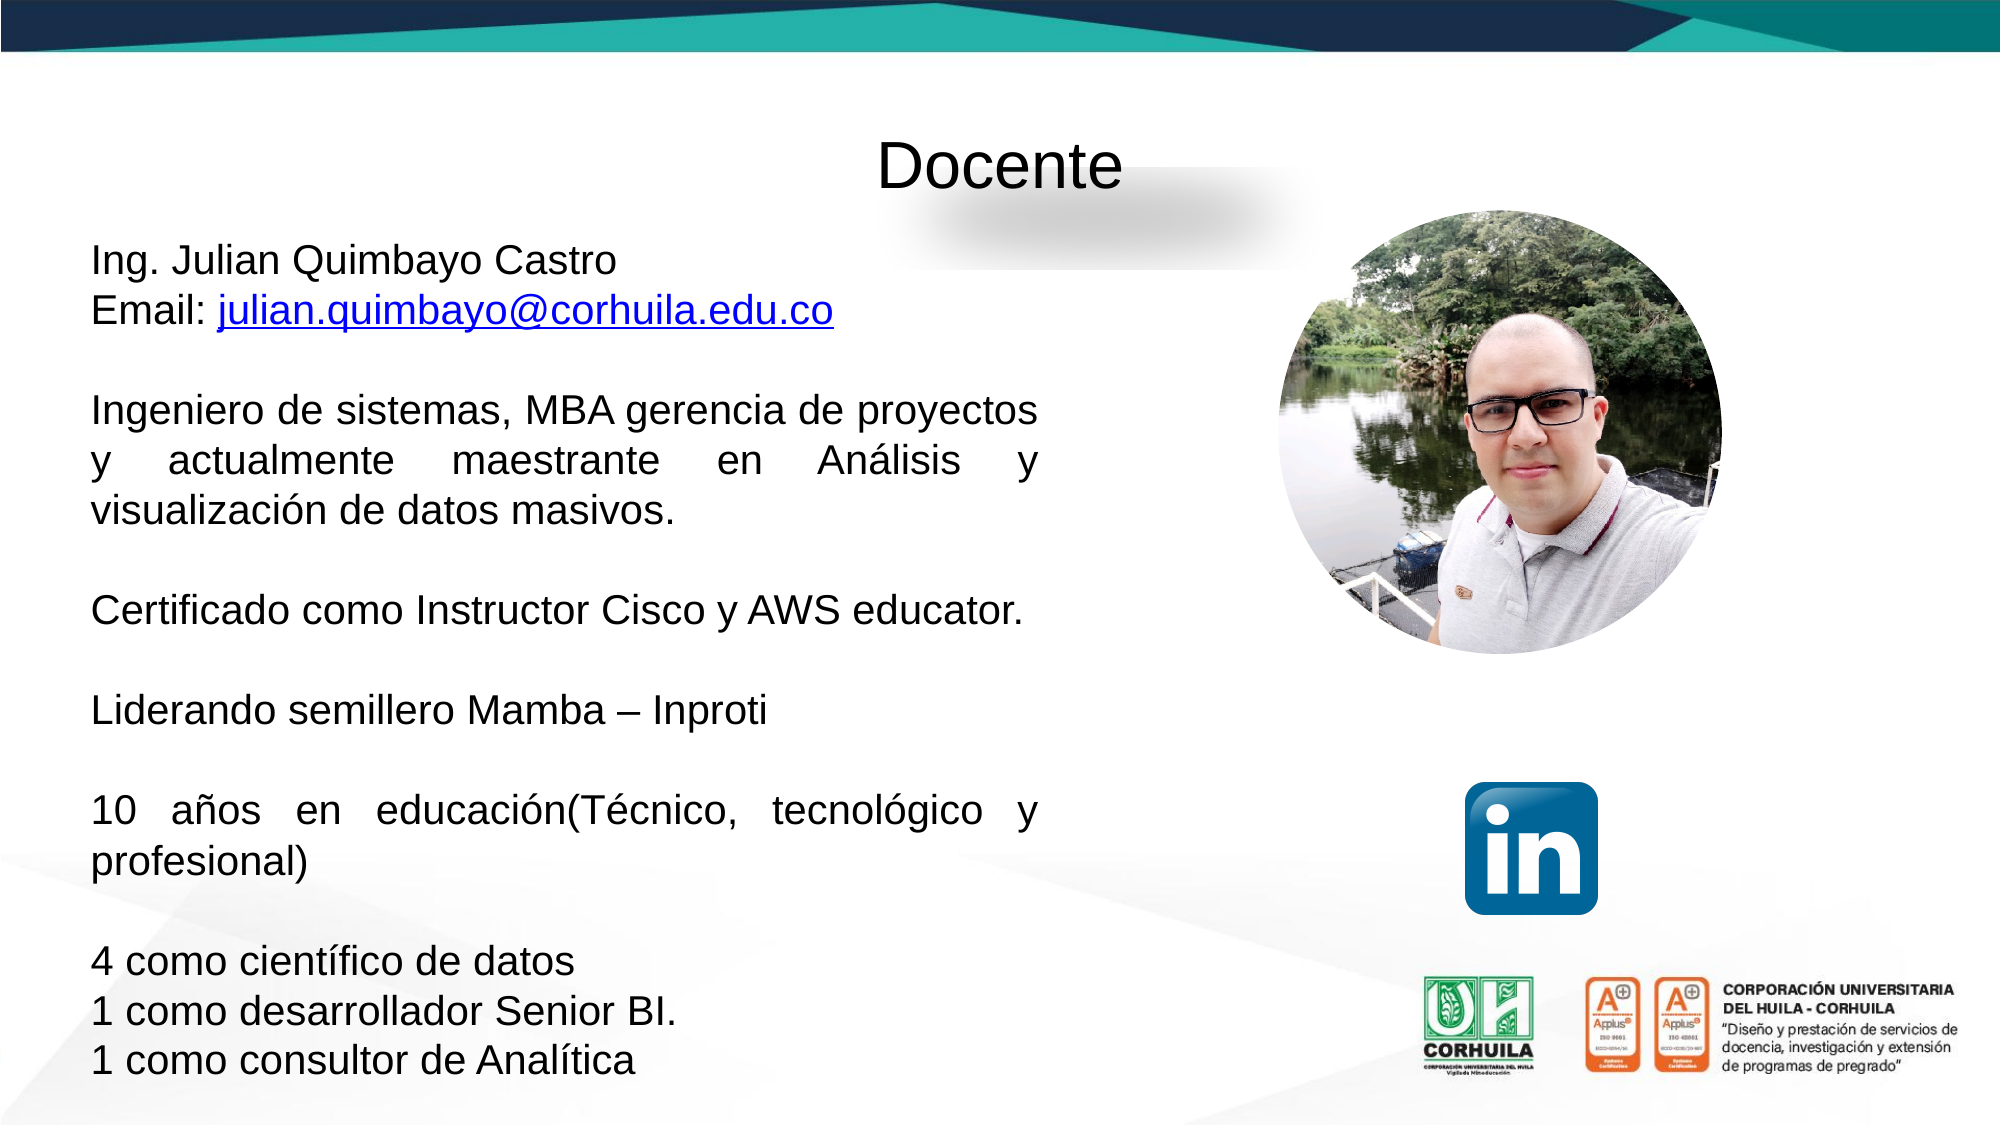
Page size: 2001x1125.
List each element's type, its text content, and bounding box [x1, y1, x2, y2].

text_box Docente [500, 114, 1501, 210]
picture [0, 0, 2000, 1125]
text_box Ing. Julian Quimbayo Castro Email: julian.quimbayo@corhuila.edu.co Ingeniero de sistemas, MBA gerencia de proyectos y actualmente maestrante en Análisis y visualización de datos masivos. Certificado como Instructor Cisco y AWS educator. Liderando semillero Mamba – Inproti 10 años en educación(Técnico, tecnológico y profesional) 4 como científico de datos 1 como desarrollador Senior BI. 1 como consultor de Analítica [75, 225, 1054, 1125]
